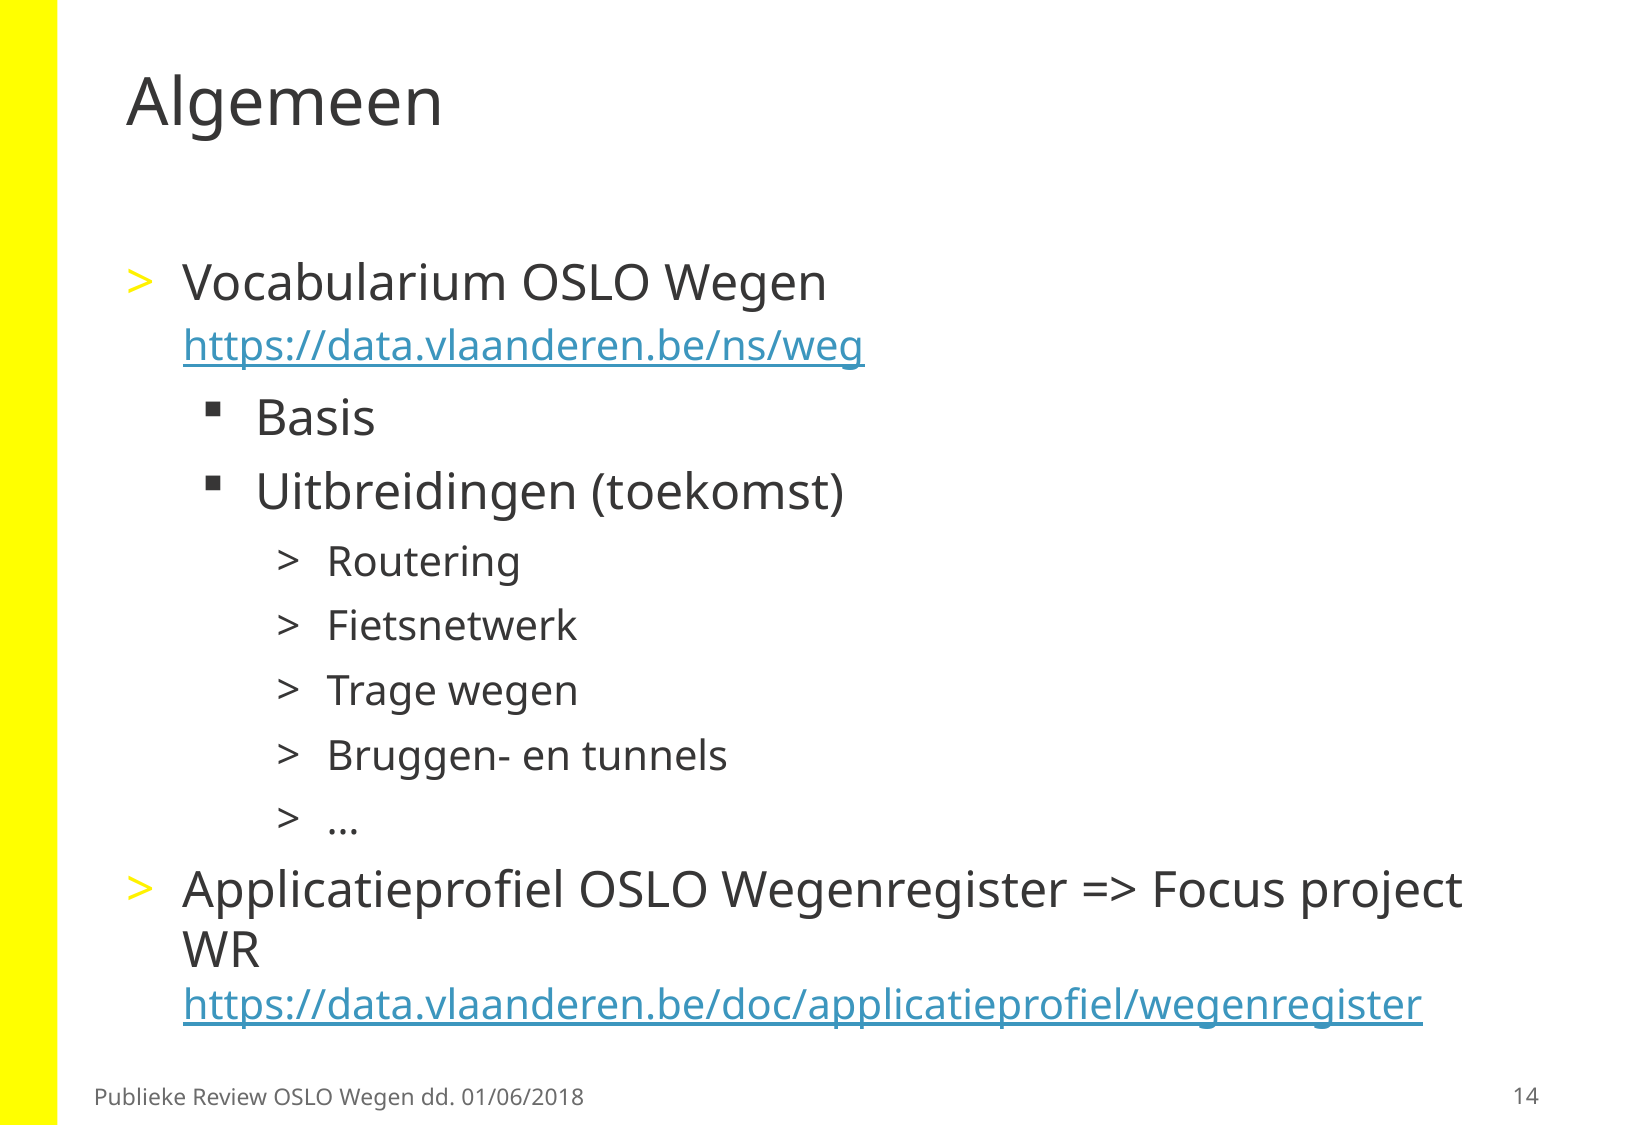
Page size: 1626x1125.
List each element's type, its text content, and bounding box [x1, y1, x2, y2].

title Algemeen [111, 59, 1514, 222]
slide_number 14 [1424, 1075, 1548, 1120]
footer Publieke Review OSLO Wegen dd. 01/06/2018 [78, 1083, 1077, 1113]
list Vocabularium OSLO Wegen https://data.vlaanderen.be/ns/weg Basis Uitbreidingen (toekomst) Routering Fietsnetwerk Trage wegen Bruggen- en tunnels … Applicatieprofiel OSLO Wegenregister => Focus project WR https://data.vlaanderen.be/doc/applicatieprofiel/wegenregister [111, 243, 1514, 1063]
